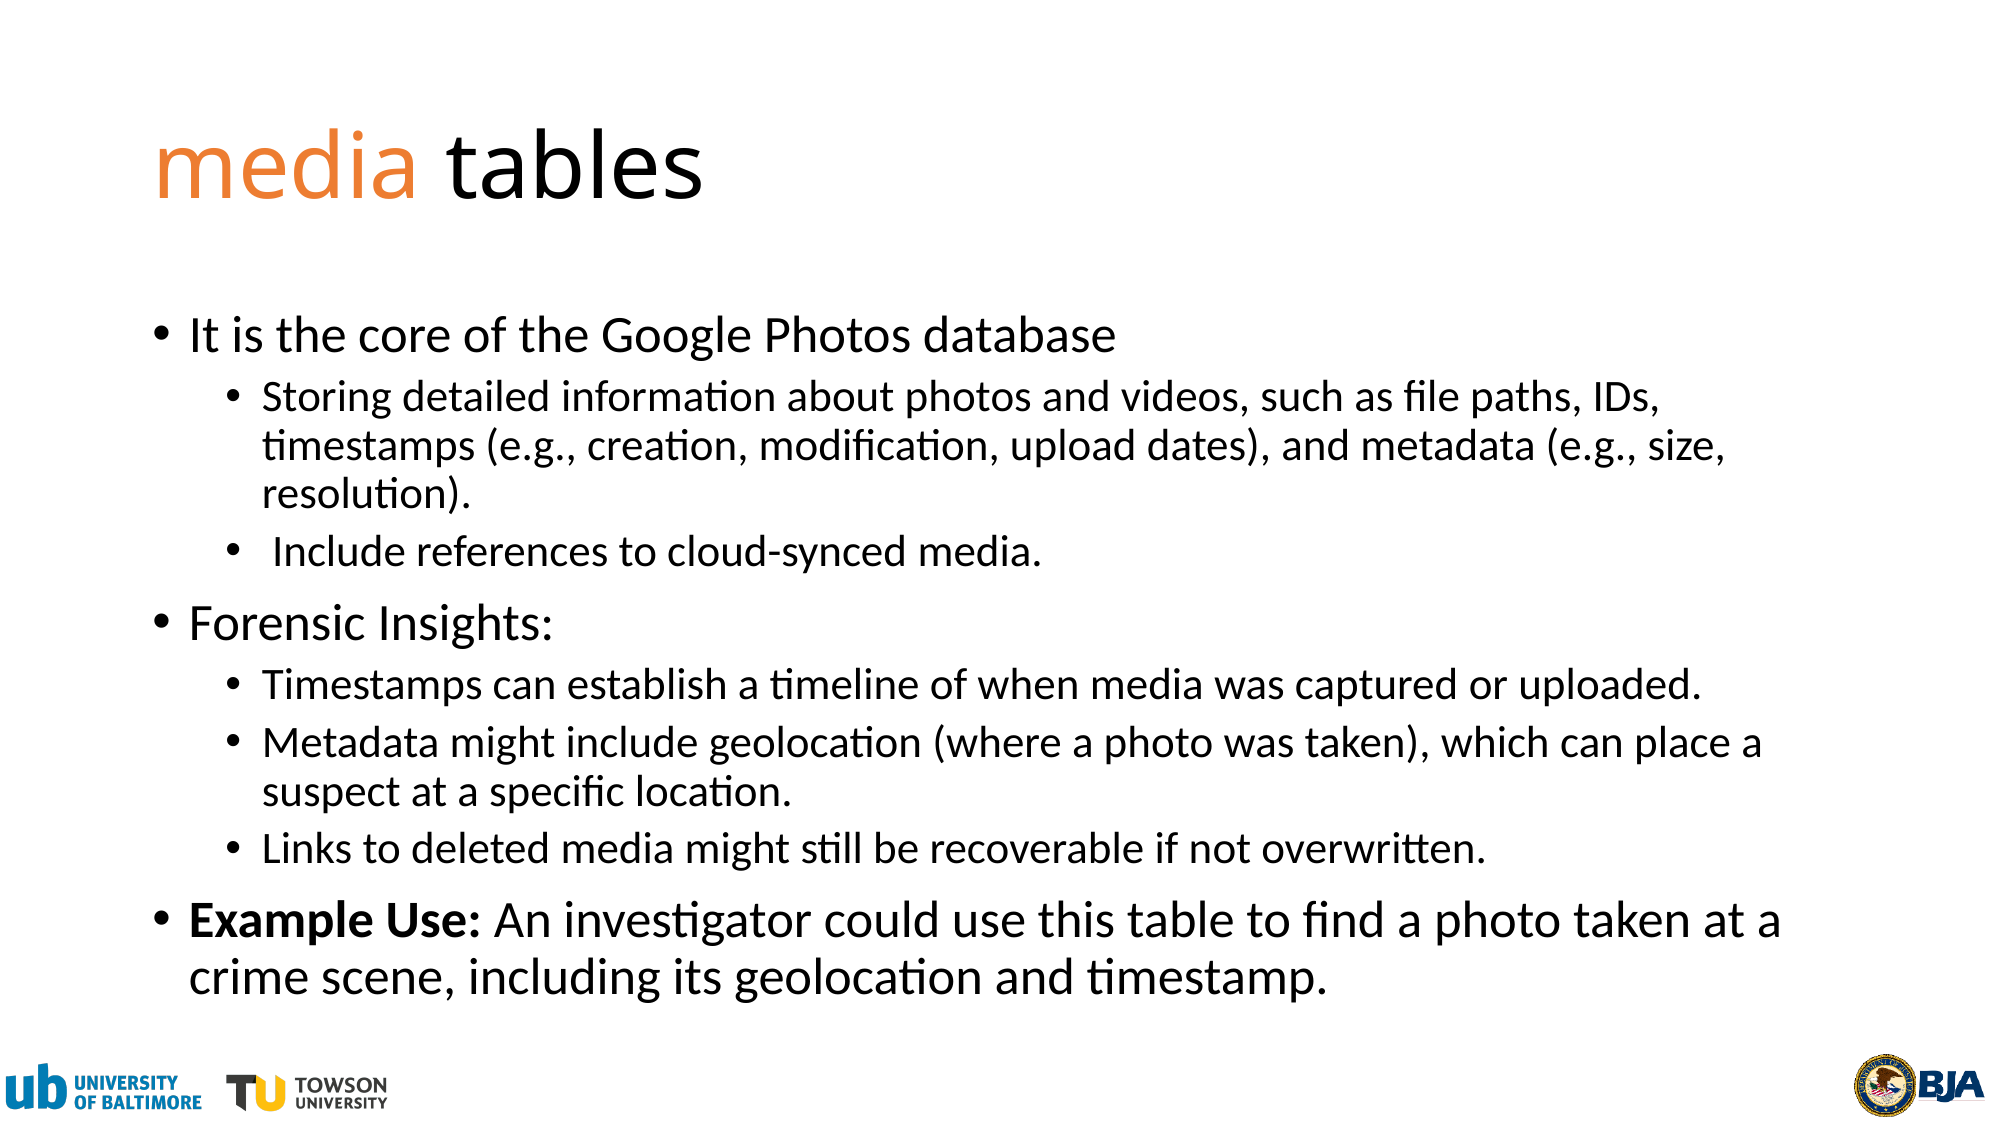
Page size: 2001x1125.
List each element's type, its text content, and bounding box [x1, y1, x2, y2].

list It is the core of the Google Photos database Storing detailed information about photos and videos, such as file paths, IDs, timestamps (e.g., creation, modification, upload dates), and metadata (e.g., size, resolution). Include references to cloud-synced media. Forensic Insights: Timestamps can establish a timeline of when media was captured or uploaded. Metadata might include geolocation (where a photo was taken), which can place a suspect at a specific location. Links to deleted media might still be recoverable if not overwritten. Example Use: An investigator could use this table to find a photo taken at a crime scene, including its geolocation and timestamp. [137, 299, 1863, 1014]
title media tables [137, 59, 1863, 278]
picture [0, 1031, 407, 1125]
picture [1854, 1054, 1986, 1117]
